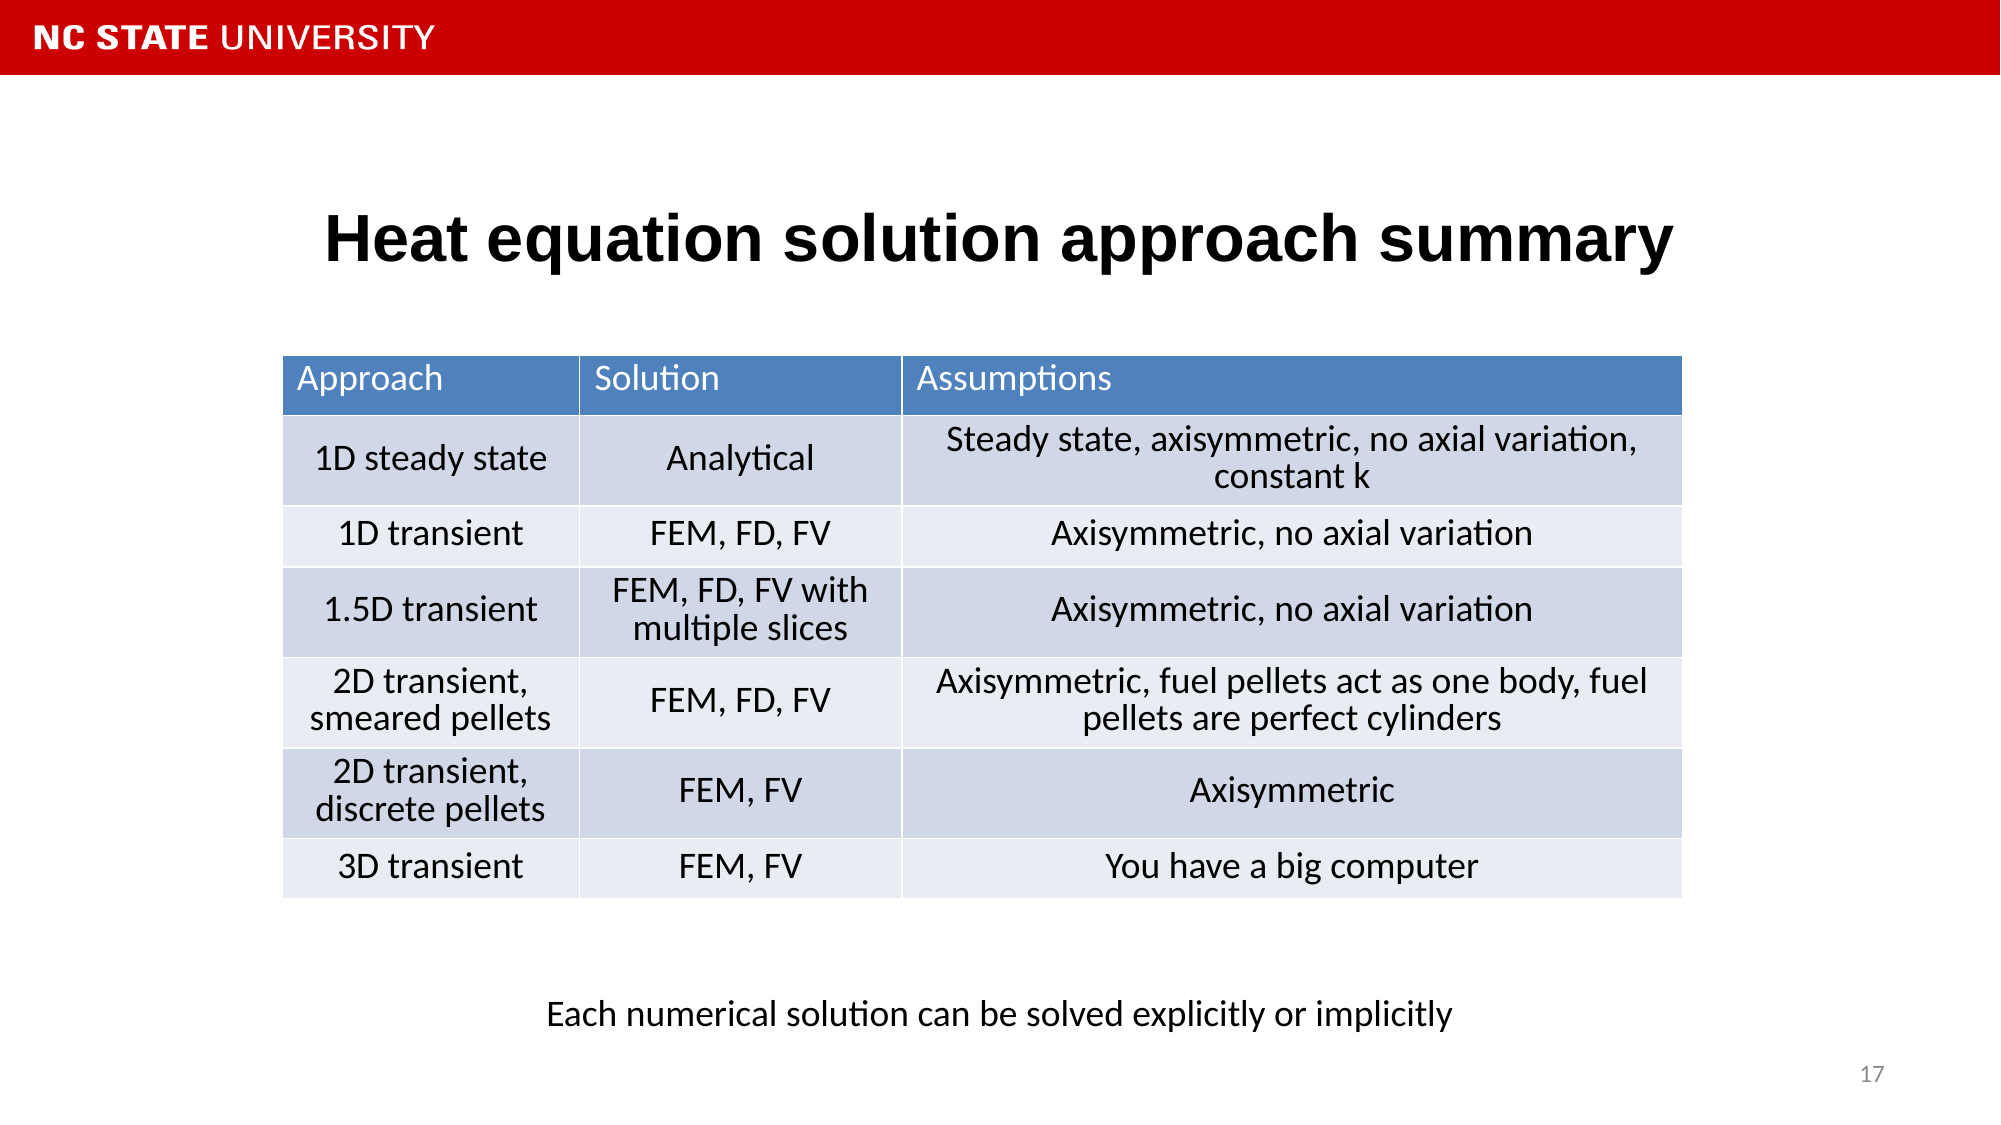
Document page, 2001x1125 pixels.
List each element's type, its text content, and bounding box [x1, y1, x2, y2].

table_cell FEM, FV [580, 839, 901, 898]
slide_number 17 [1433, 1042, 1900, 1103]
table_cell Analytical [580, 416, 901, 505]
title Heat equation solution approach summary [99, 147, 1900, 323]
text_box Each numerical solution can be solved explicitly or implicitly [452, 982, 1548, 1042]
table_cell 2D transient, smeared pellets [283, 658, 579, 747]
table_cell 3D transient [283, 839, 579, 898]
table_header Solution [580, 356, 901, 415]
table_cell Axisymmetric [903, 749, 1682, 838]
table_cell 2D transient, discrete pellets [283, 749, 579, 838]
table_cell FEM, FV [580, 749, 901, 838]
table_cell Axisymmetric, no axial variation [903, 507, 1682, 566]
table_cell FEM, FD, FV [580, 507, 901, 566]
table_cell Steady state, axisymmetric, no axial variation, constant k [903, 416, 1682, 505]
picture [0, 0, 2000, 75]
table_cell FEM, FD, FV [580, 658, 901, 747]
table_cell You have a big computer [903, 839, 1682, 898]
table_header Approach [283, 356, 579, 415]
table_header Assumptions [903, 356, 1682, 415]
table_cell 1D transient [283, 507, 579, 566]
table_cell Axisymmetric, no axial variation [903, 568, 1682, 657]
table_cell Axisymmetric, fuel pellets act as one body, fuel pellets are perfect cylinders [903, 658, 1682, 747]
table_cell FEM, FD, FV with multiple slices [580, 568, 901, 657]
table_cell 1D steady state [283, 416, 579, 505]
table_cell 1.5D transient [283, 568, 579, 657]
